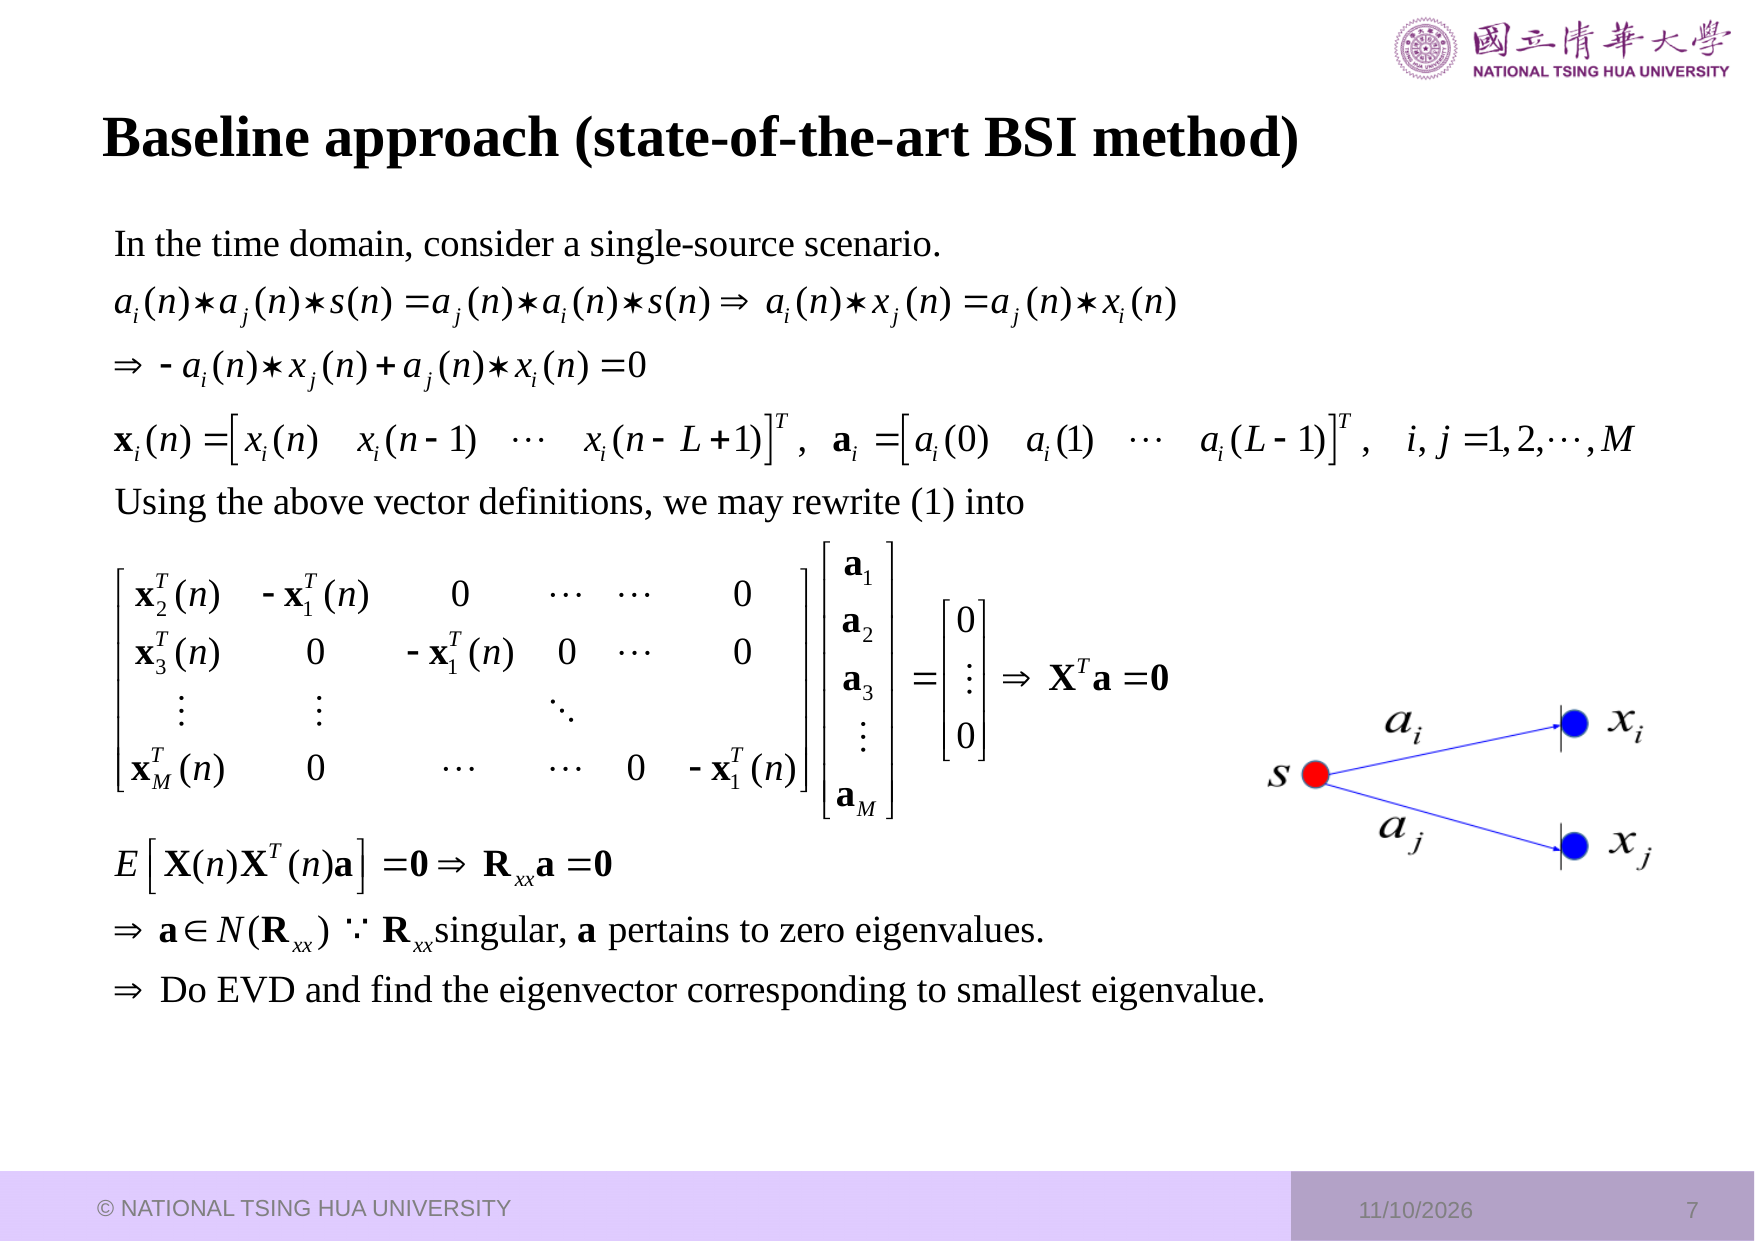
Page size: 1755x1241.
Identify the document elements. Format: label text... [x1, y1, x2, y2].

picture [1255, 690, 1669, 884]
slide_number 7 [1577, 1180, 1714, 1239]
footer © NATIONAL TSING HUA UNIVERSITY [82, 1177, 562, 1236]
title Baseline approach (state-of-the-art BSI method) [87, 77, 1420, 182]
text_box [107, 221, 1647, 1020]
picture [1388, 2, 1755, 95]
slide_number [1343, 1180, 1551, 1239]
picture [0, 1171, 1291, 1241]
